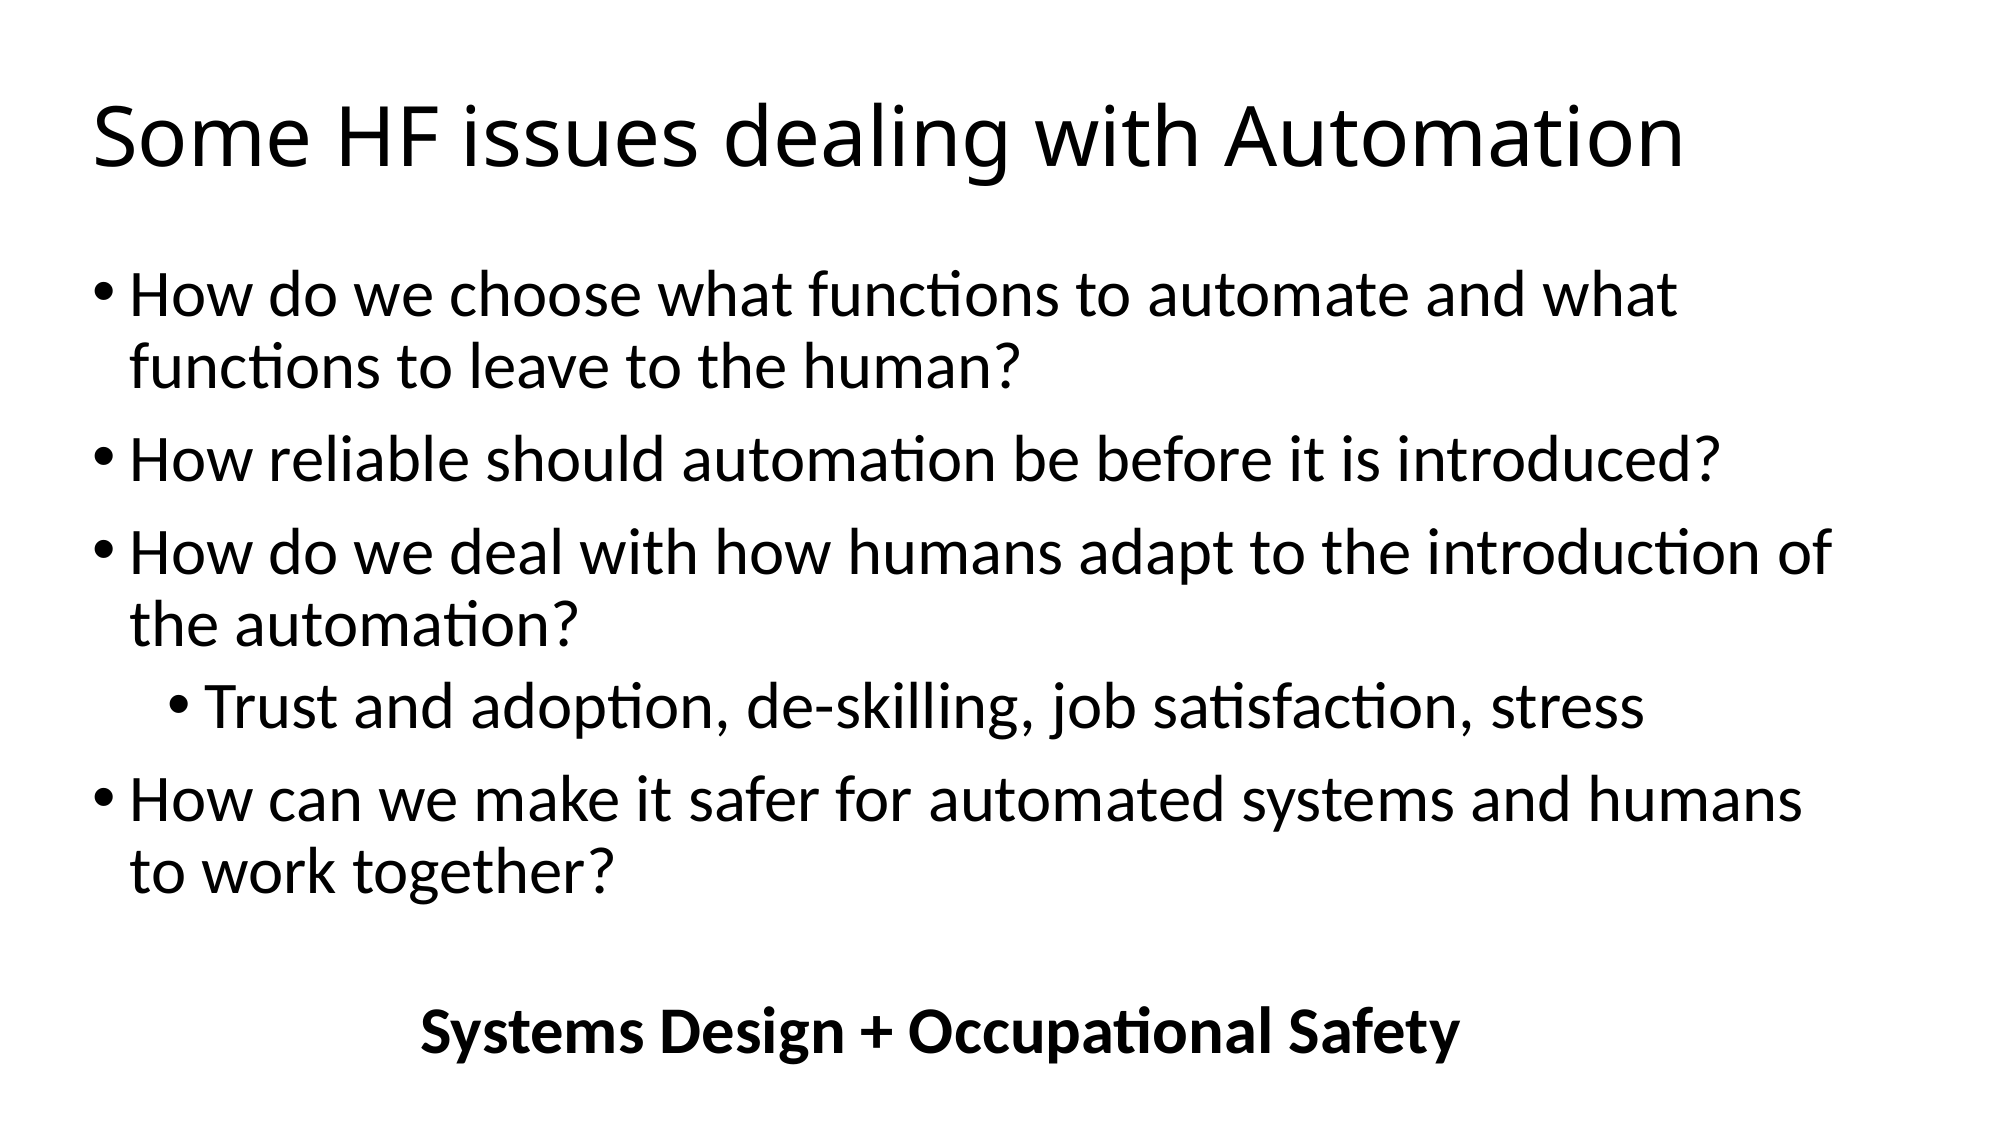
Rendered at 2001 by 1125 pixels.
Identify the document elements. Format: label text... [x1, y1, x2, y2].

list How do we choose what functions to automate and what functions to leave to the human? How reliable should automation be before it is introduced? How do we deal with how humans adapt to the introduction of the automation? Trust and adoption, de-skilling, job satisfaction, stress How can we make it safer for automated systems and humans to work together? [77, 251, 1861, 975]
text_box Systems Design + Occupational Safety [405, 979, 1730, 1074]
title Some HF issues dealing with Automation [77, 87, 1730, 251]
